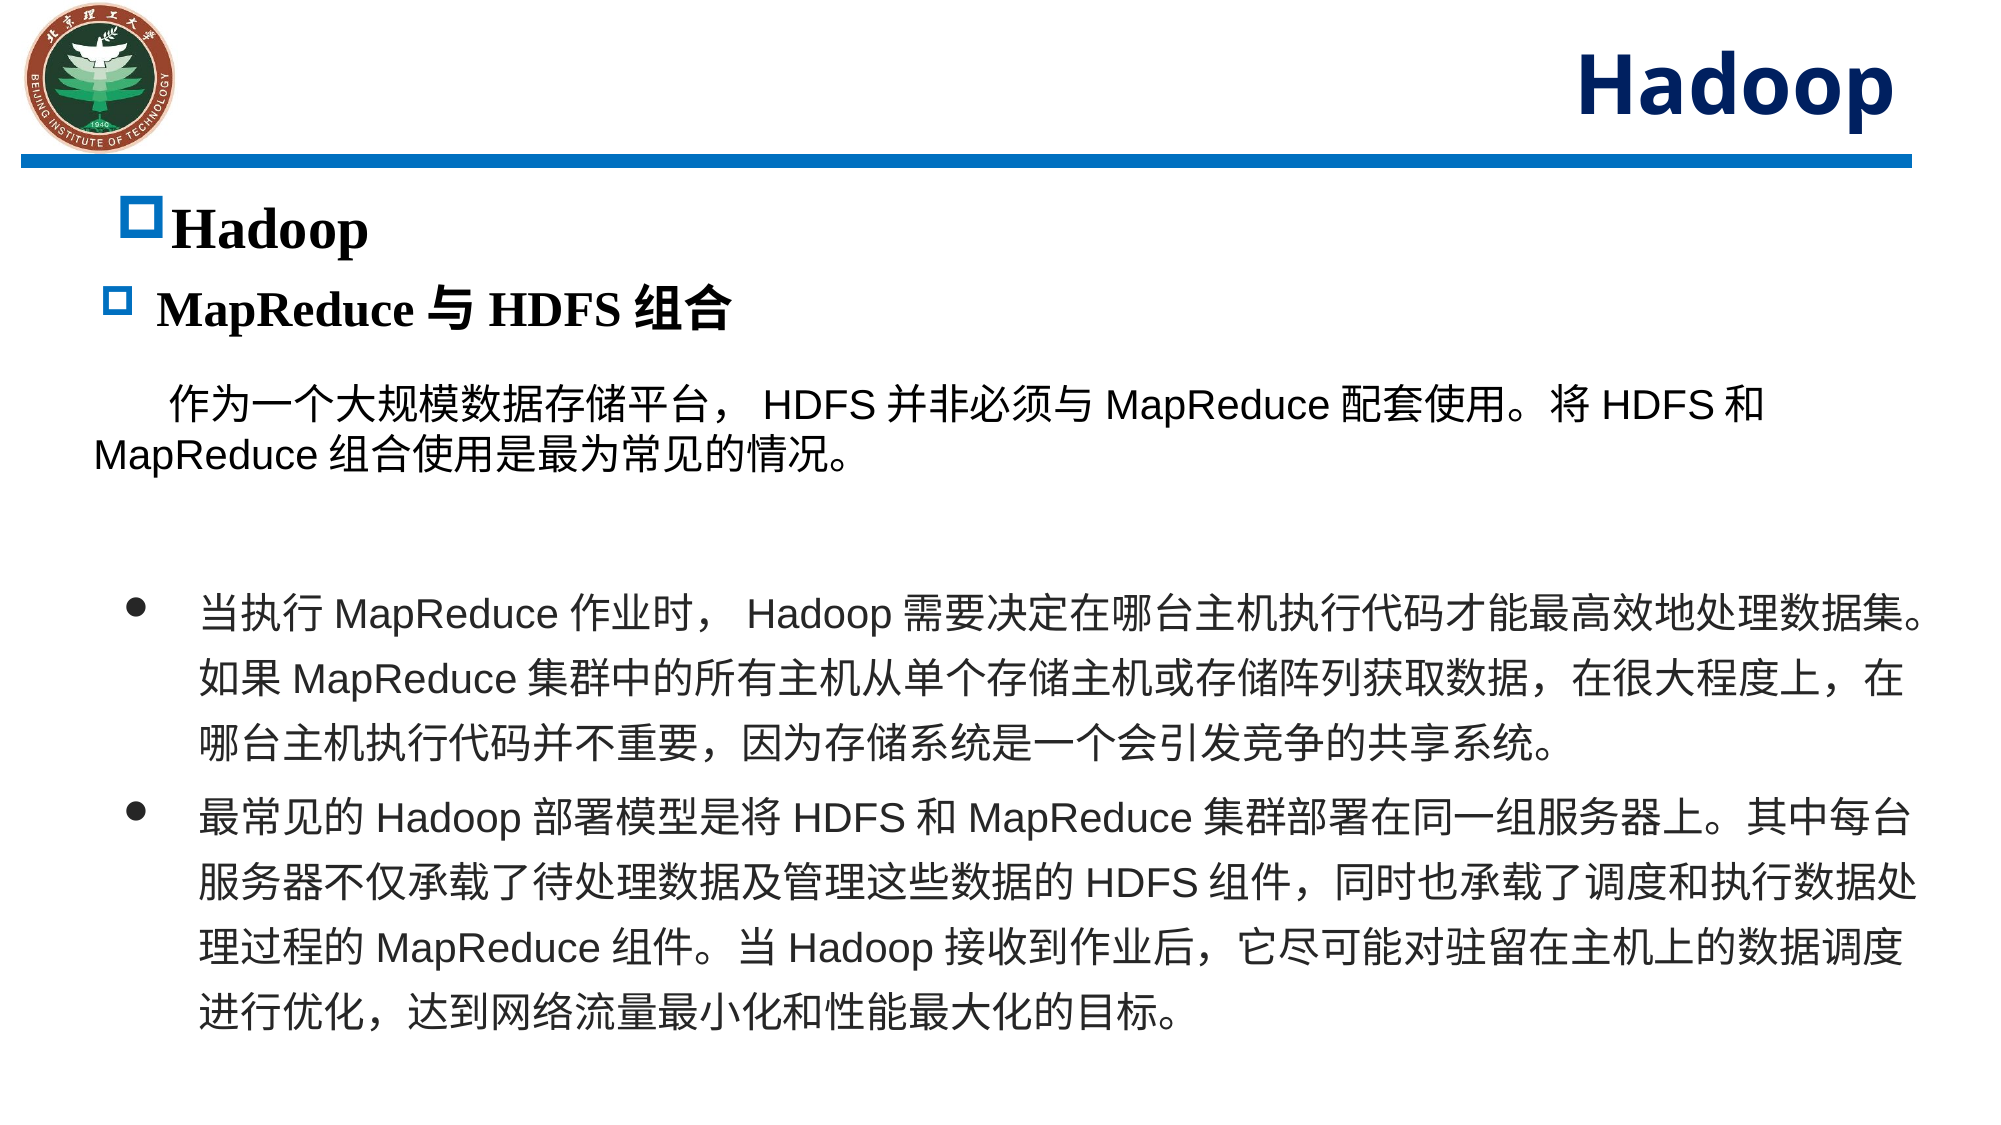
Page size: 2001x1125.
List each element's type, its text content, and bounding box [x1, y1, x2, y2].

text_box 作为一个大规模数据存储平台，HDFS并非必须与MapReduce配套使用。将HDFS和MapReduce组合使用是最为常见的情况。 [78, 370, 1979, 486]
picture [21, 0, 178, 156]
text_box Hadoop [100, 182, 385, 268]
text_box Hadoop [962, 51, 1912, 139]
text_box MapReduce与HDFS组合 [85, 268, 749, 344]
text_box 当执行MapReduce作业时，Hadoop需要决定在哪台主机执行代码才能最高效地处理数据集。如果MapReduce集群中的所有主机从单个存储主机或存储阵列获取数据，在很大程度上，在哪台主机执行代码并不重要，因为存储系统是一个会引发竞争的共享系统。 最常见的Hadoop部署模型是将HDFS和MapReduce集群部署在同一组服务器上。其中每台服务器不仅承载了待处理数据及管理这些数据的HDFS组件，同时也承载了调度和执行数据处理过程的MapReduce组件。当Hadoop接收到作业后，它尽可能对驻留在主机上的数据调度进行优化，达到网络流量最小化和性能最大化的目标。 [103, 561, 1954, 1050]
text_box [21, 154, 1912, 168]
